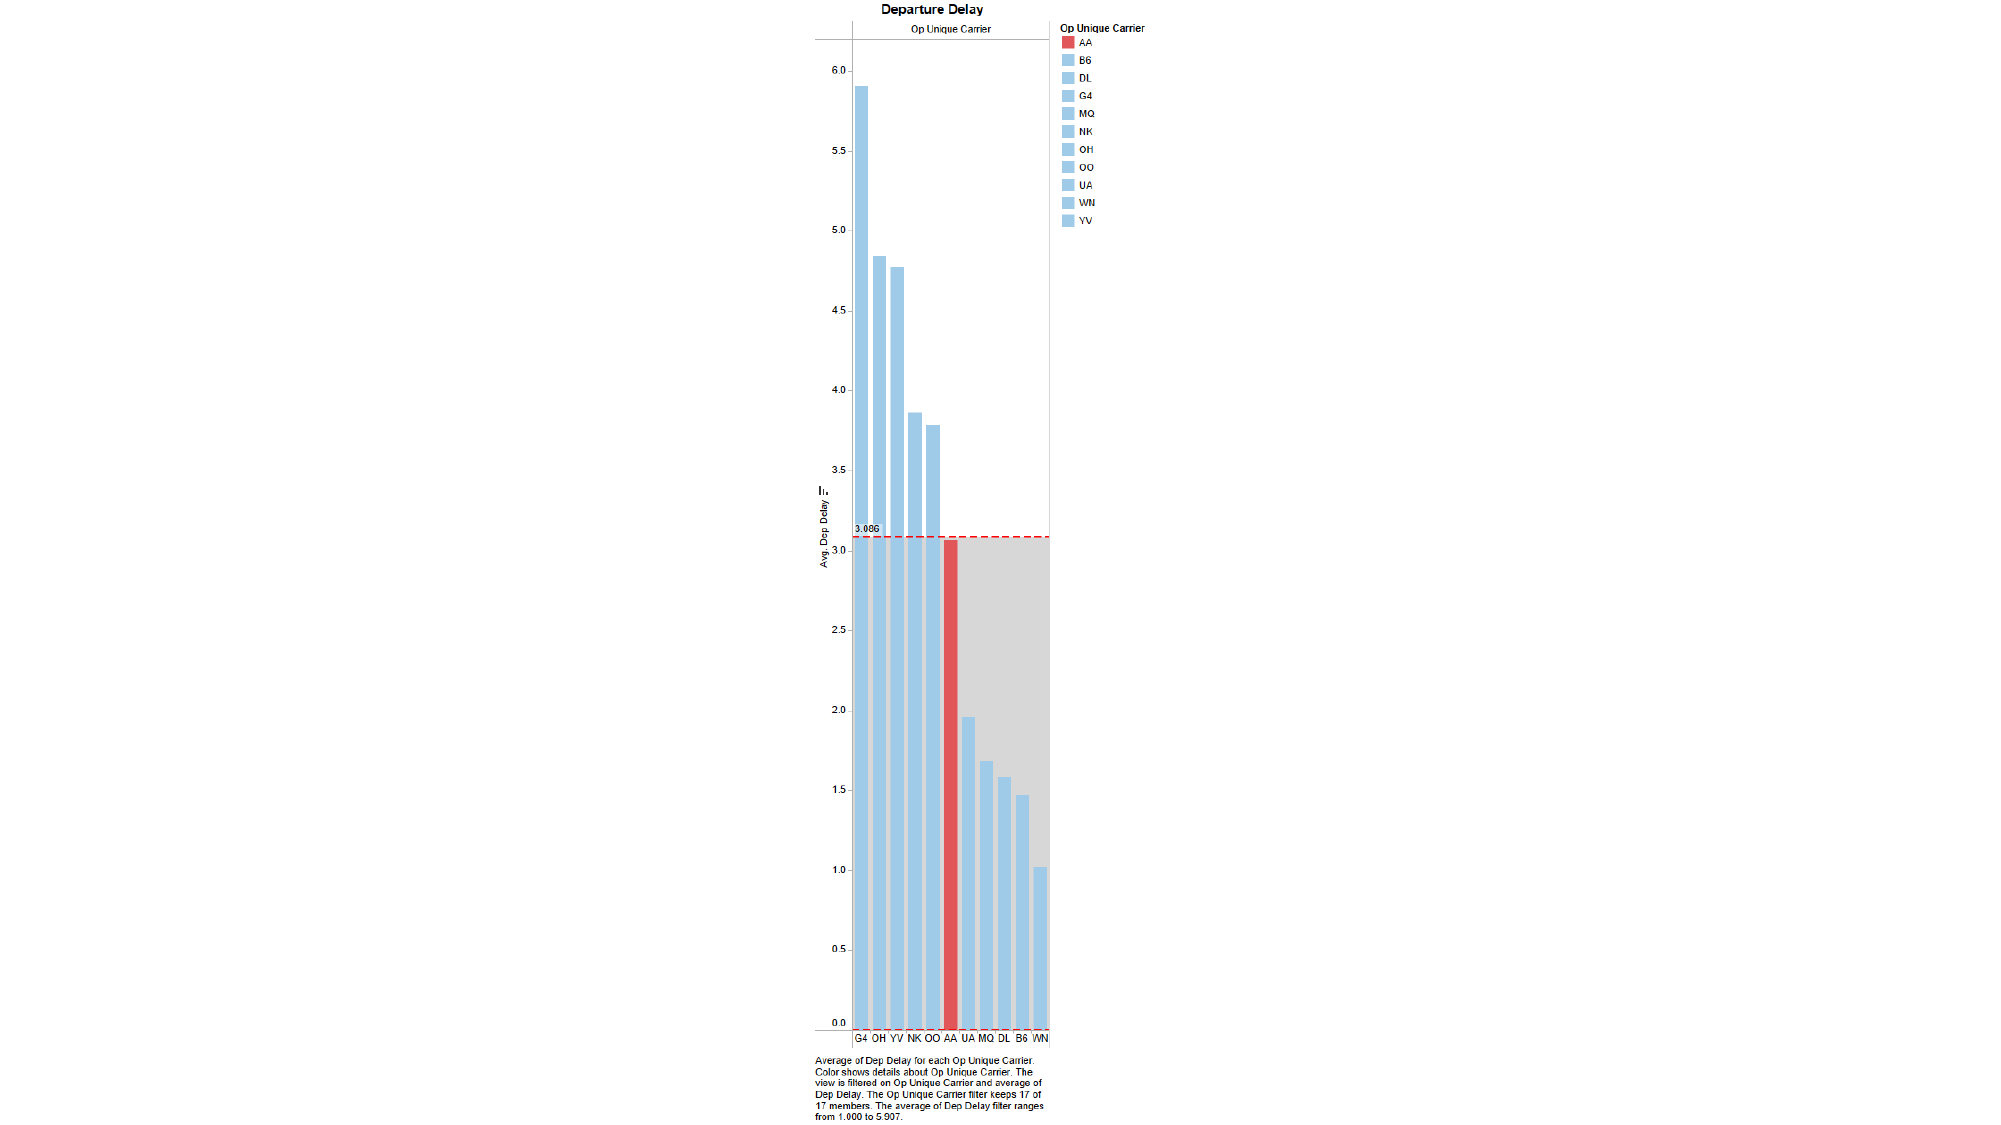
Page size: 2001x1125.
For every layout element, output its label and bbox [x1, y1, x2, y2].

picture [815, 0, 1184, 1125]
